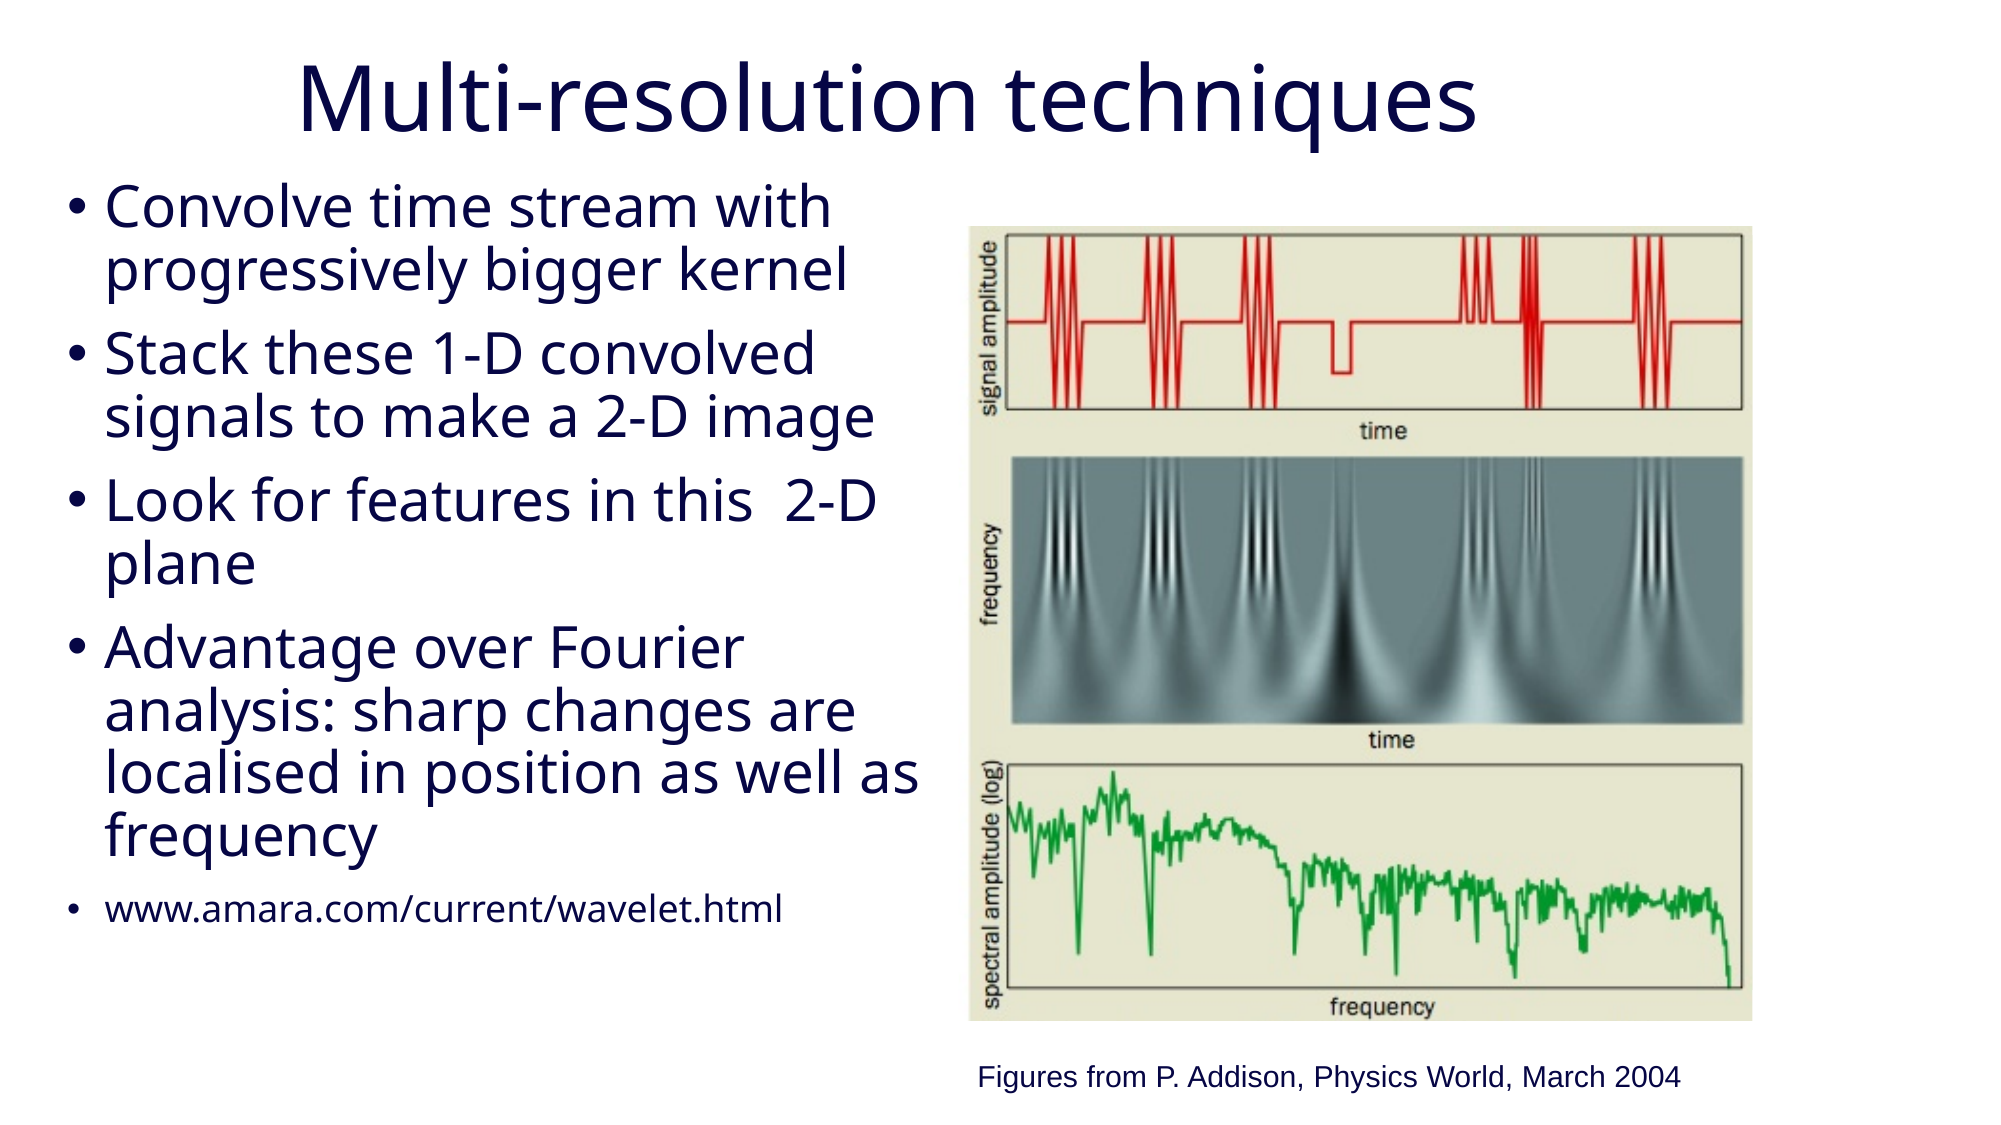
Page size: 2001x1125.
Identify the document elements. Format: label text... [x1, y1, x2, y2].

list Convolve time stream with progressively bigger kernel Stack these 1-D convolved signals to make a 2-D image Look for features in this 2-D plane Advantage over Fourier analysis: sharp changes are localised in position as well as frequency www.amara.com/current/wavelet.html [52, 170, 971, 1123]
text_box Figures from P. Addison, Physics World, March 2004 [962, 1049, 1697, 1101]
picture [958, 226, 1753, 1021]
title Multi-resolution techniques [280, 45, 1681, 167]
